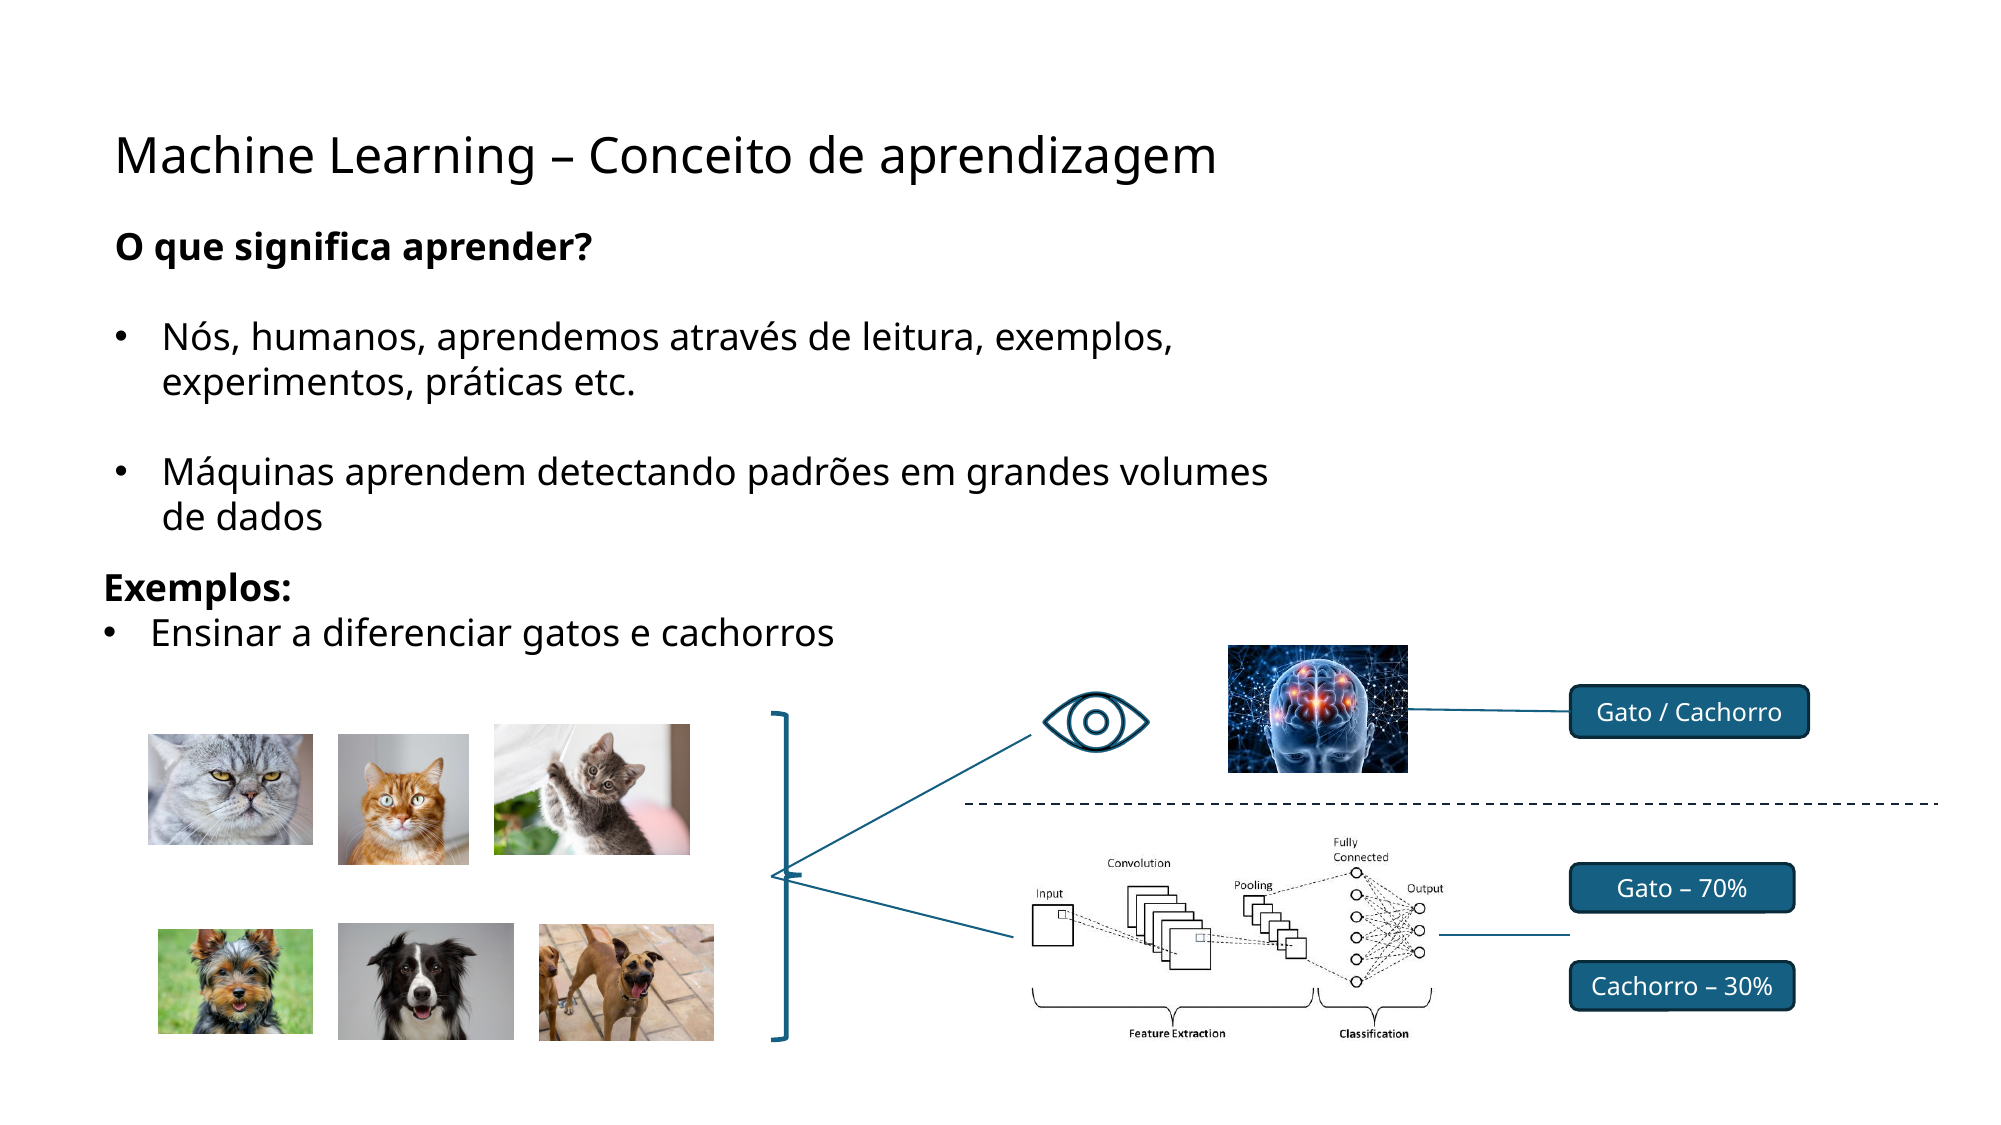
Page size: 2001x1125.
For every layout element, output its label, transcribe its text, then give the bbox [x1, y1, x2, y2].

picture [1012, 828, 1452, 1046]
title Machine Learning – Conceito de aprendizagem [99, 94, 1530, 192]
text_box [801, 734, 1032, 876]
picture [538, 923, 715, 1041]
picture [494, 724, 691, 856]
text_box Cachorro – 30% [1568, 960, 1796, 1012]
text_box Gato – 70% [1568, 862, 1796, 914]
text_box [770, 712, 788, 874]
picture [1227, 644, 1408, 774]
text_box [1406, 708, 1571, 712]
picture [147, 734, 314, 845]
text_box [777, 870, 801, 879]
text_box O que significa aprender? Nós, humanos, aprendemos através de leitura, exemplos, experimentos, práticas etc. Máquinas aprendem detectando padrões em grandes volumes de dados [99, 215, 1303, 545]
picture [338, 923, 514, 1041]
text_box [801, 874, 1014, 938]
picture [157, 929, 314, 1035]
picture [338, 734, 469, 865]
text_box Exemplos: Ensinar a diferenciar gatos e cachorros [88, 556, 1292, 752]
text_box [770, 878, 788, 1041]
text_box Gato / Cachorro [1568, 684, 1811, 739]
picture [1030, 657, 1161, 788]
